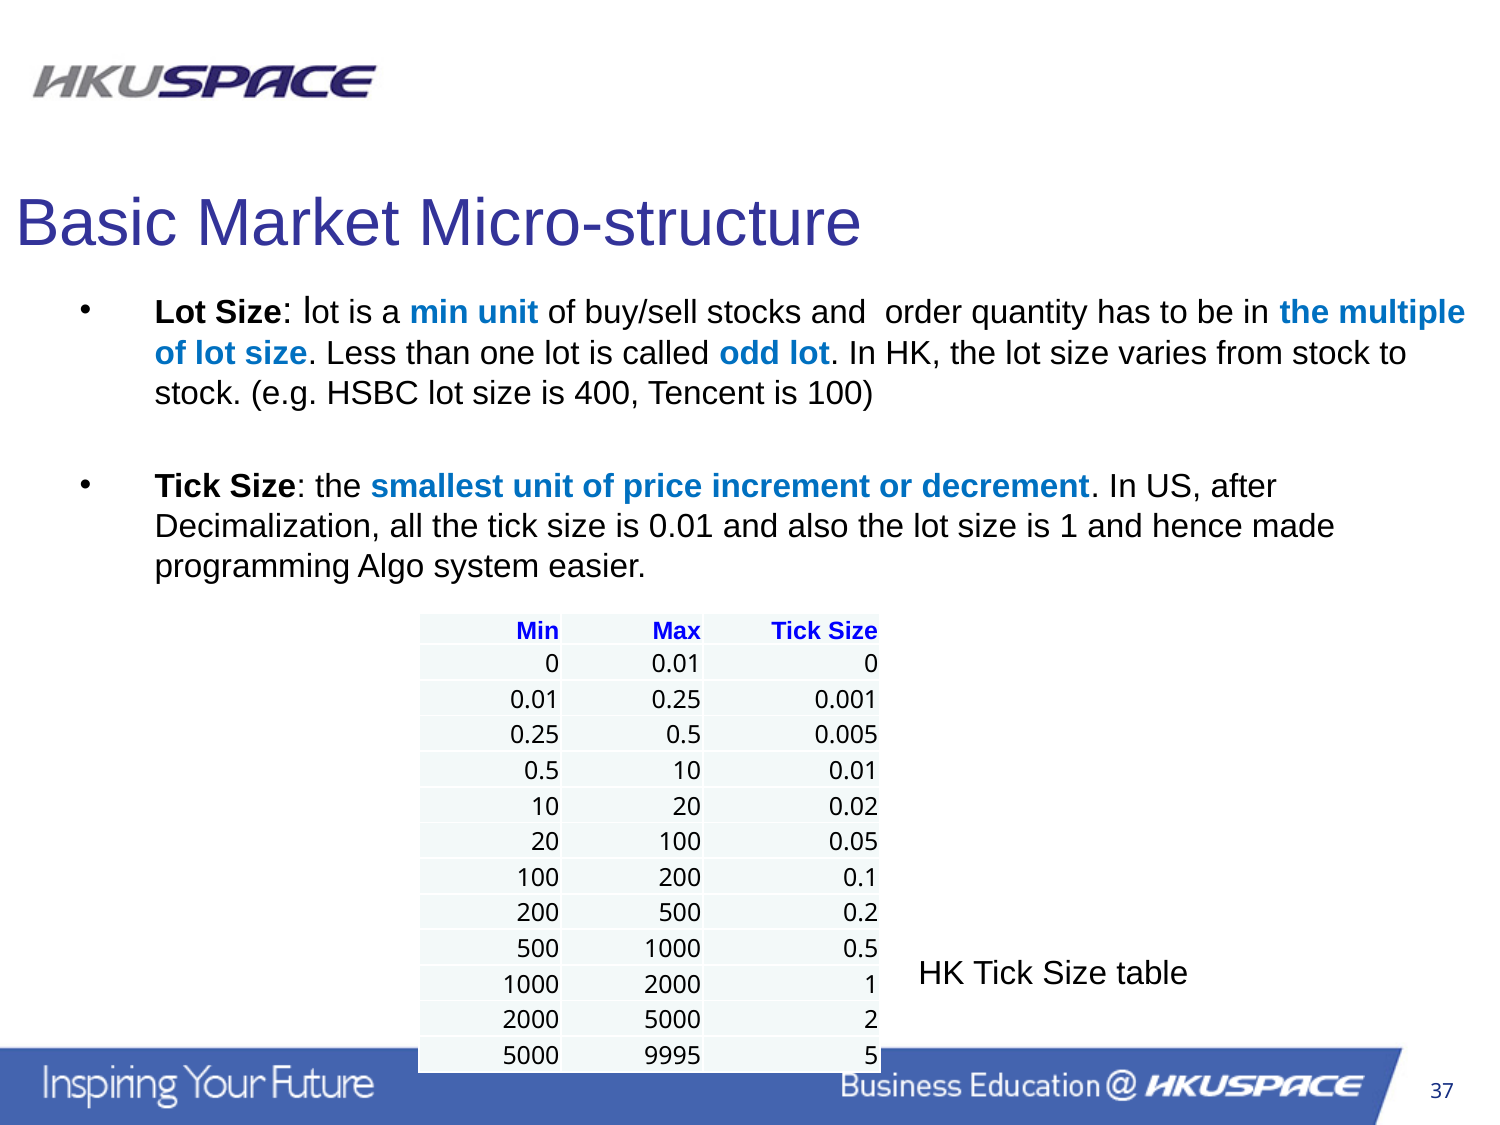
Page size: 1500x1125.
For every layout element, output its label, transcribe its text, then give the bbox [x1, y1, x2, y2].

table_cell 0.005 [704, 716, 879, 750]
table_cell 1000 [420, 966, 560, 1000]
table_cell 0.02 [704, 788, 879, 822]
table_cell 0 [704, 645, 879, 679]
table_cell 0.01 [562, 645, 702, 679]
table_cell 500 [562, 895, 702, 928]
table_cell 2000 [420, 1001, 560, 1035]
table_cell 10 [562, 752, 702, 786]
table_header Tick Size [704, 614, 879, 643]
table_cell 500 [420, 930, 560, 964]
table_cell 5 [704, 1037, 879, 1071]
table_cell 5000 [420, 1037, 560, 1071]
text_box Lot Size: lot is a min unit of buy/sell stocks and order quantity has to be in the multiple of lot size. Less than one lot is called odd lot. In HK, the lot size varies from stock to stock. (e.g. HSBC lot size is 400, Tencent is 100) Tick Size: the smallest unit of price increment or decrement. In US, after Decimalization, all the tick size is 0.01 and also the lot size is 1 and hence made programming Algo system easier. [64, 278, 1483, 598]
table_cell 2000 [562, 966, 702, 1000]
table_cell 0.1 [704, 859, 879, 893]
table_cell 0.001 [704, 681, 879, 715]
table_cell 0.2 [704, 895, 879, 928]
text_box HK Tick Size table [903, 944, 1306, 999]
table_cell 0.5 [562, 716, 702, 750]
table_cell 100 [420, 859, 560, 893]
table_header Max [562, 614, 702, 643]
table_cell 2 [704, 1001, 879, 1035]
table_cell 0 [420, 645, 560, 679]
table_cell 5000 [562, 1001, 702, 1035]
table_cell 0.25 [420, 716, 560, 750]
table_cell 20 [562, 788, 702, 822]
table_cell 0.5 [420, 752, 560, 786]
picture [0, 0, 1500, 1125]
table_cell 0.05 [704, 823, 879, 857]
table_cell 200 [420, 895, 560, 928]
table_cell 9995 [562, 1037, 702, 1071]
table_cell 0.25 [562, 681, 702, 715]
slide_number 37 [1415, 1070, 1499, 1125]
table_cell 0.5 [704, 930, 879, 964]
title Basic Market Micro-structure [0, 101, 1325, 266]
table_cell 1000 [562, 930, 702, 964]
table_cell 0.01 [420, 681, 560, 715]
table_header Min [420, 614, 560, 643]
table_cell 20 [420, 823, 560, 857]
table_cell 0.01 [704, 752, 879, 786]
table_cell 200 [562, 859, 702, 893]
table_cell 10 [420, 788, 560, 822]
table_cell 1 [704, 966, 879, 1000]
table_cell 100 [562, 823, 702, 857]
